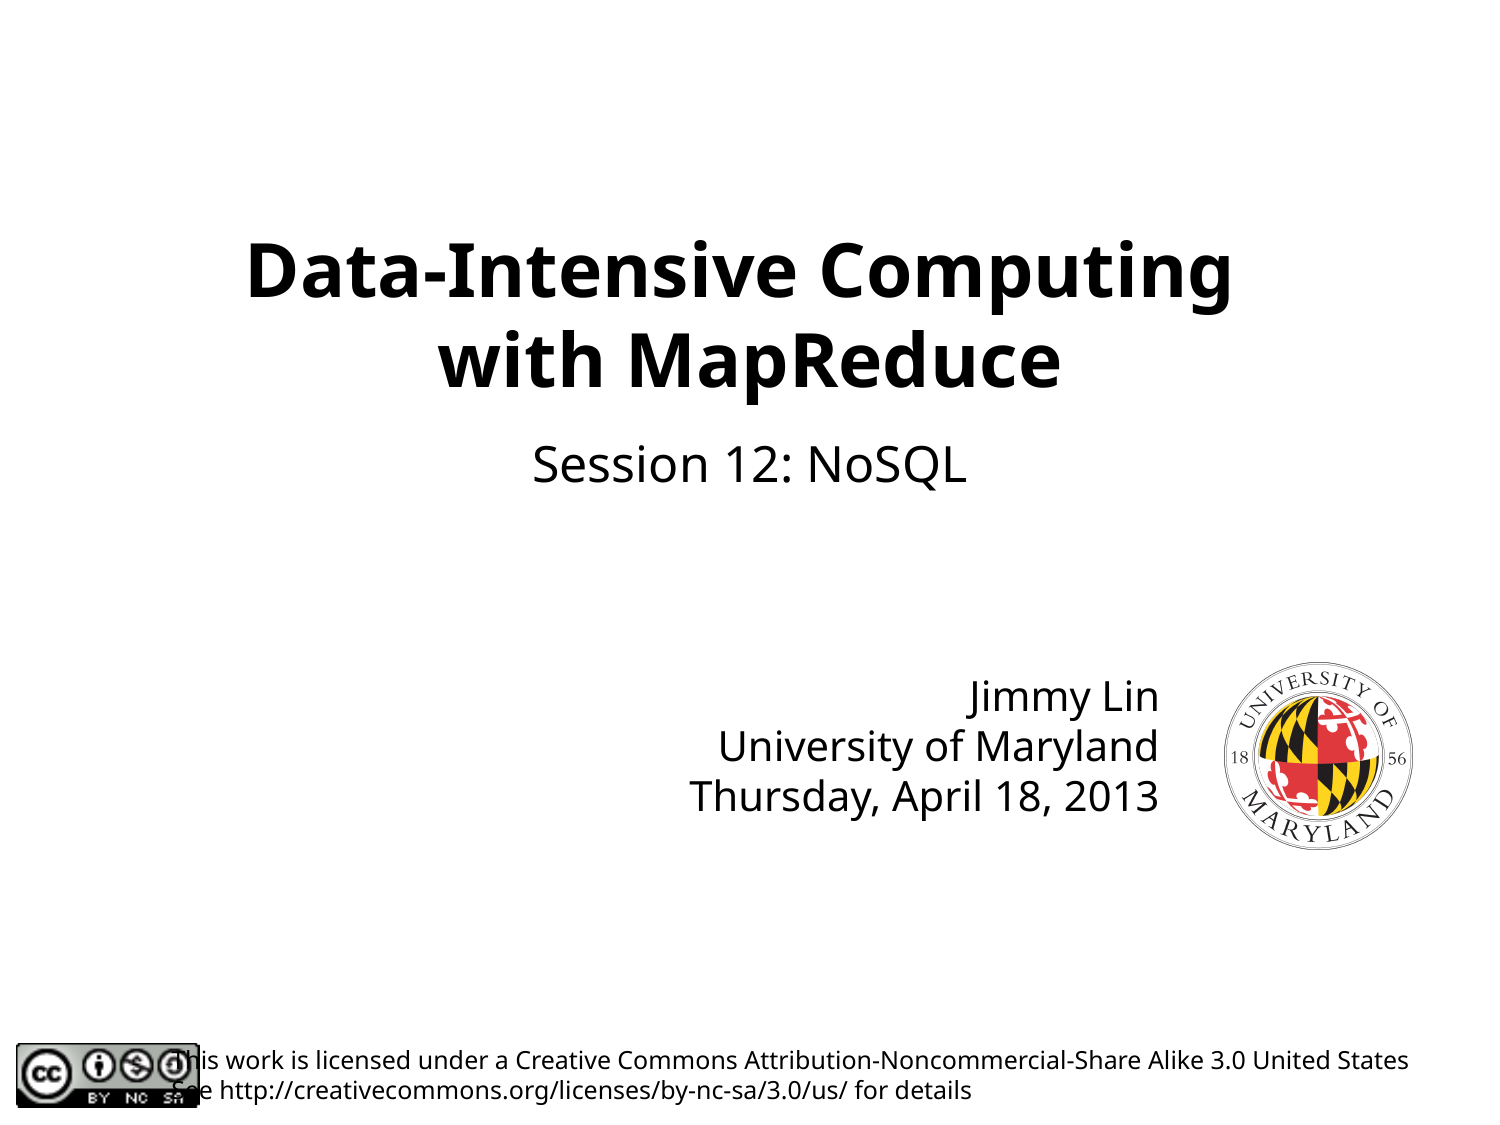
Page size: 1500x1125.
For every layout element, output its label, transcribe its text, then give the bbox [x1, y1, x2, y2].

picture [16, 1042, 201, 1108]
text_box Jimmy Lin University of Maryland Thursday, April 18, 2013 [537, 662, 1175, 850]
text_box This work is licensed under a Creative Commons Attribution-Noncommercial-Share Alike 3.0 United States See http://creativecommons.org/licenses/by-nc-sa/3.0/us/ for details [156, 1037, 1426, 1113]
picture [1224, 662, 1413, 851]
text_box Session 12: NoSQL [12, 387, 1488, 538]
text_box Data-Intensive Computing with MapReduce [12, 199, 1488, 387]
